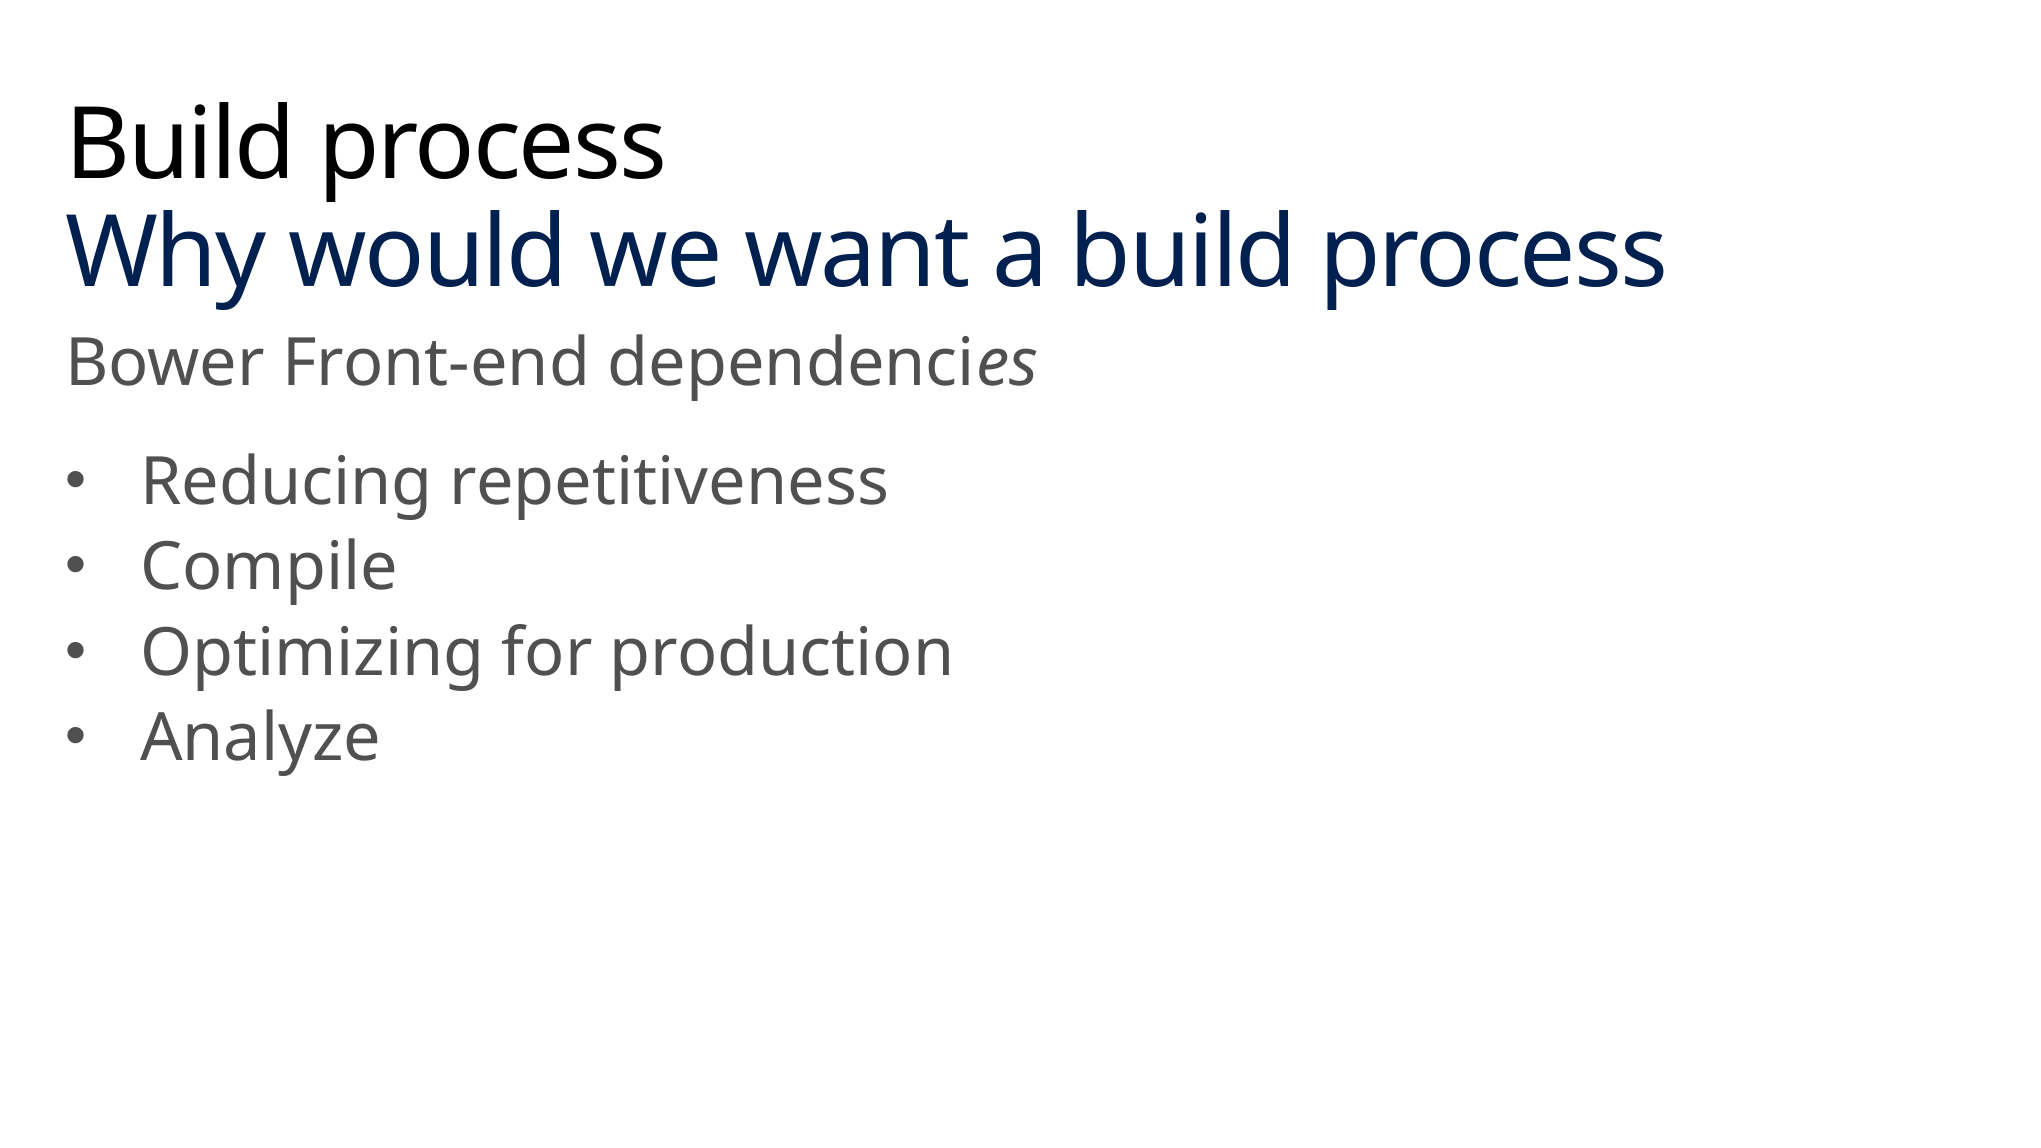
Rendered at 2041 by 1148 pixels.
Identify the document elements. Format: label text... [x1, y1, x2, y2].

text_box Reducing repetitiveness Compile Optimizing for production Analyze [41, 431, 1375, 790]
text_box Bower Front-end dependencies [41, 279, 1879, 414]
title Build process Why would we want a build process [41, 77, 1992, 319]
